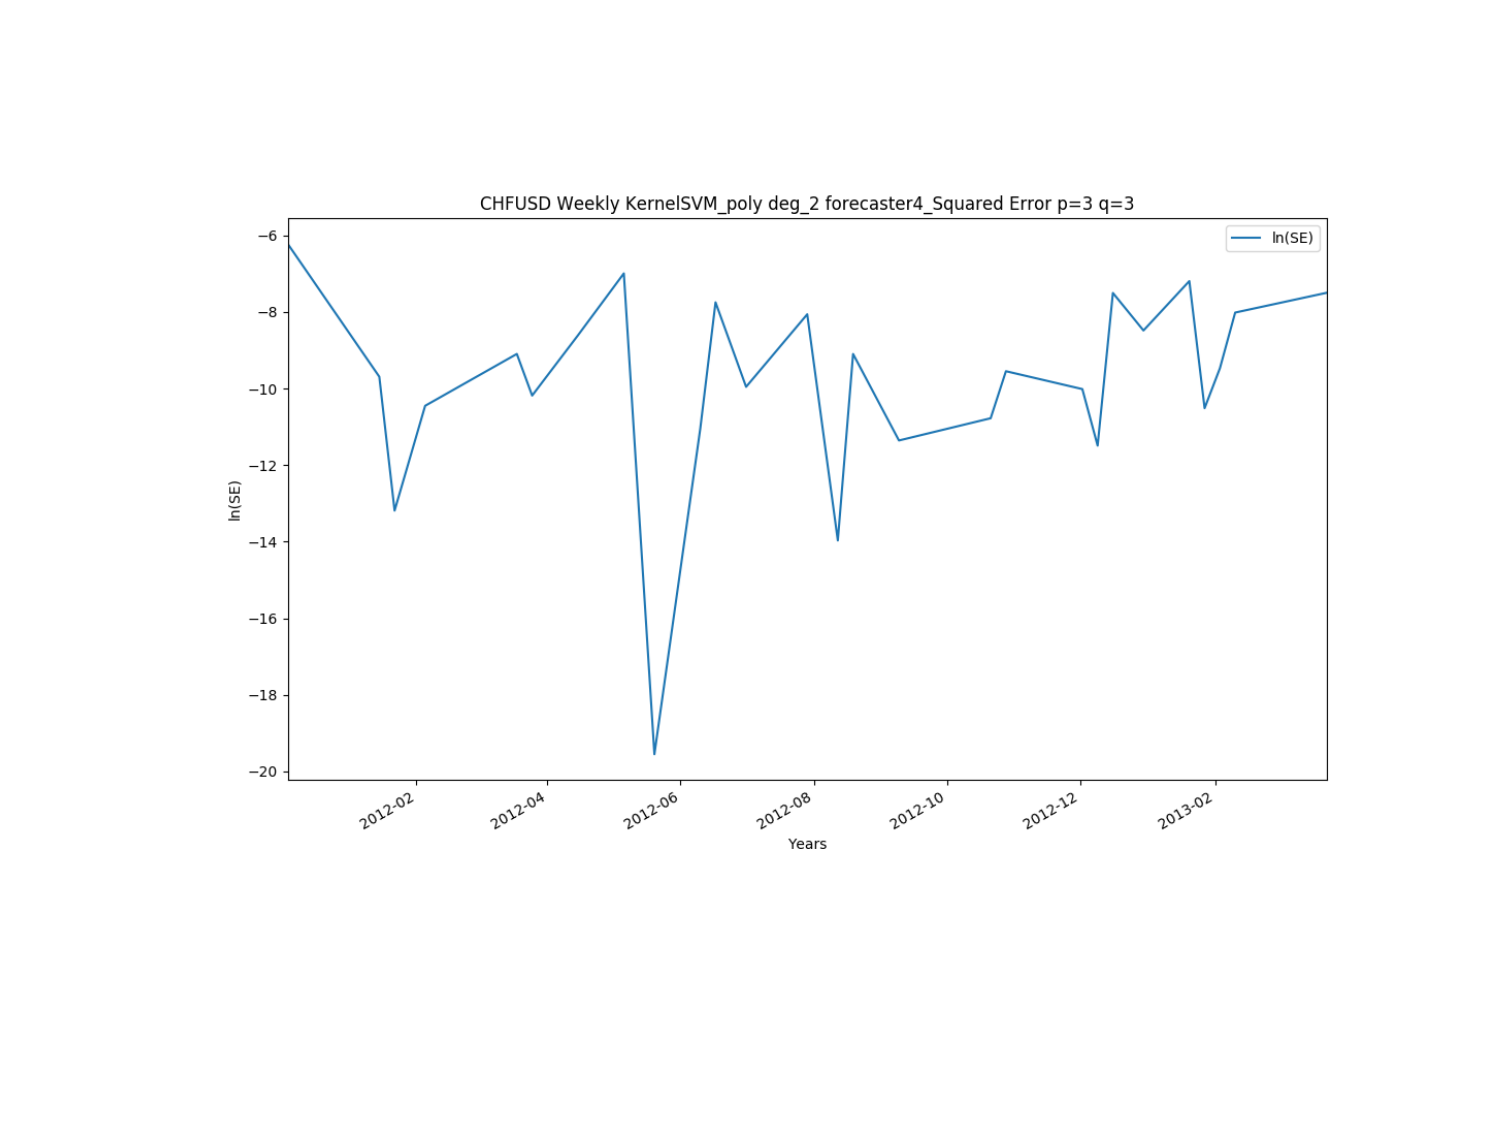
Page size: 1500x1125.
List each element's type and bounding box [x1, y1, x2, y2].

picture [119, 119, 1461, 946]
